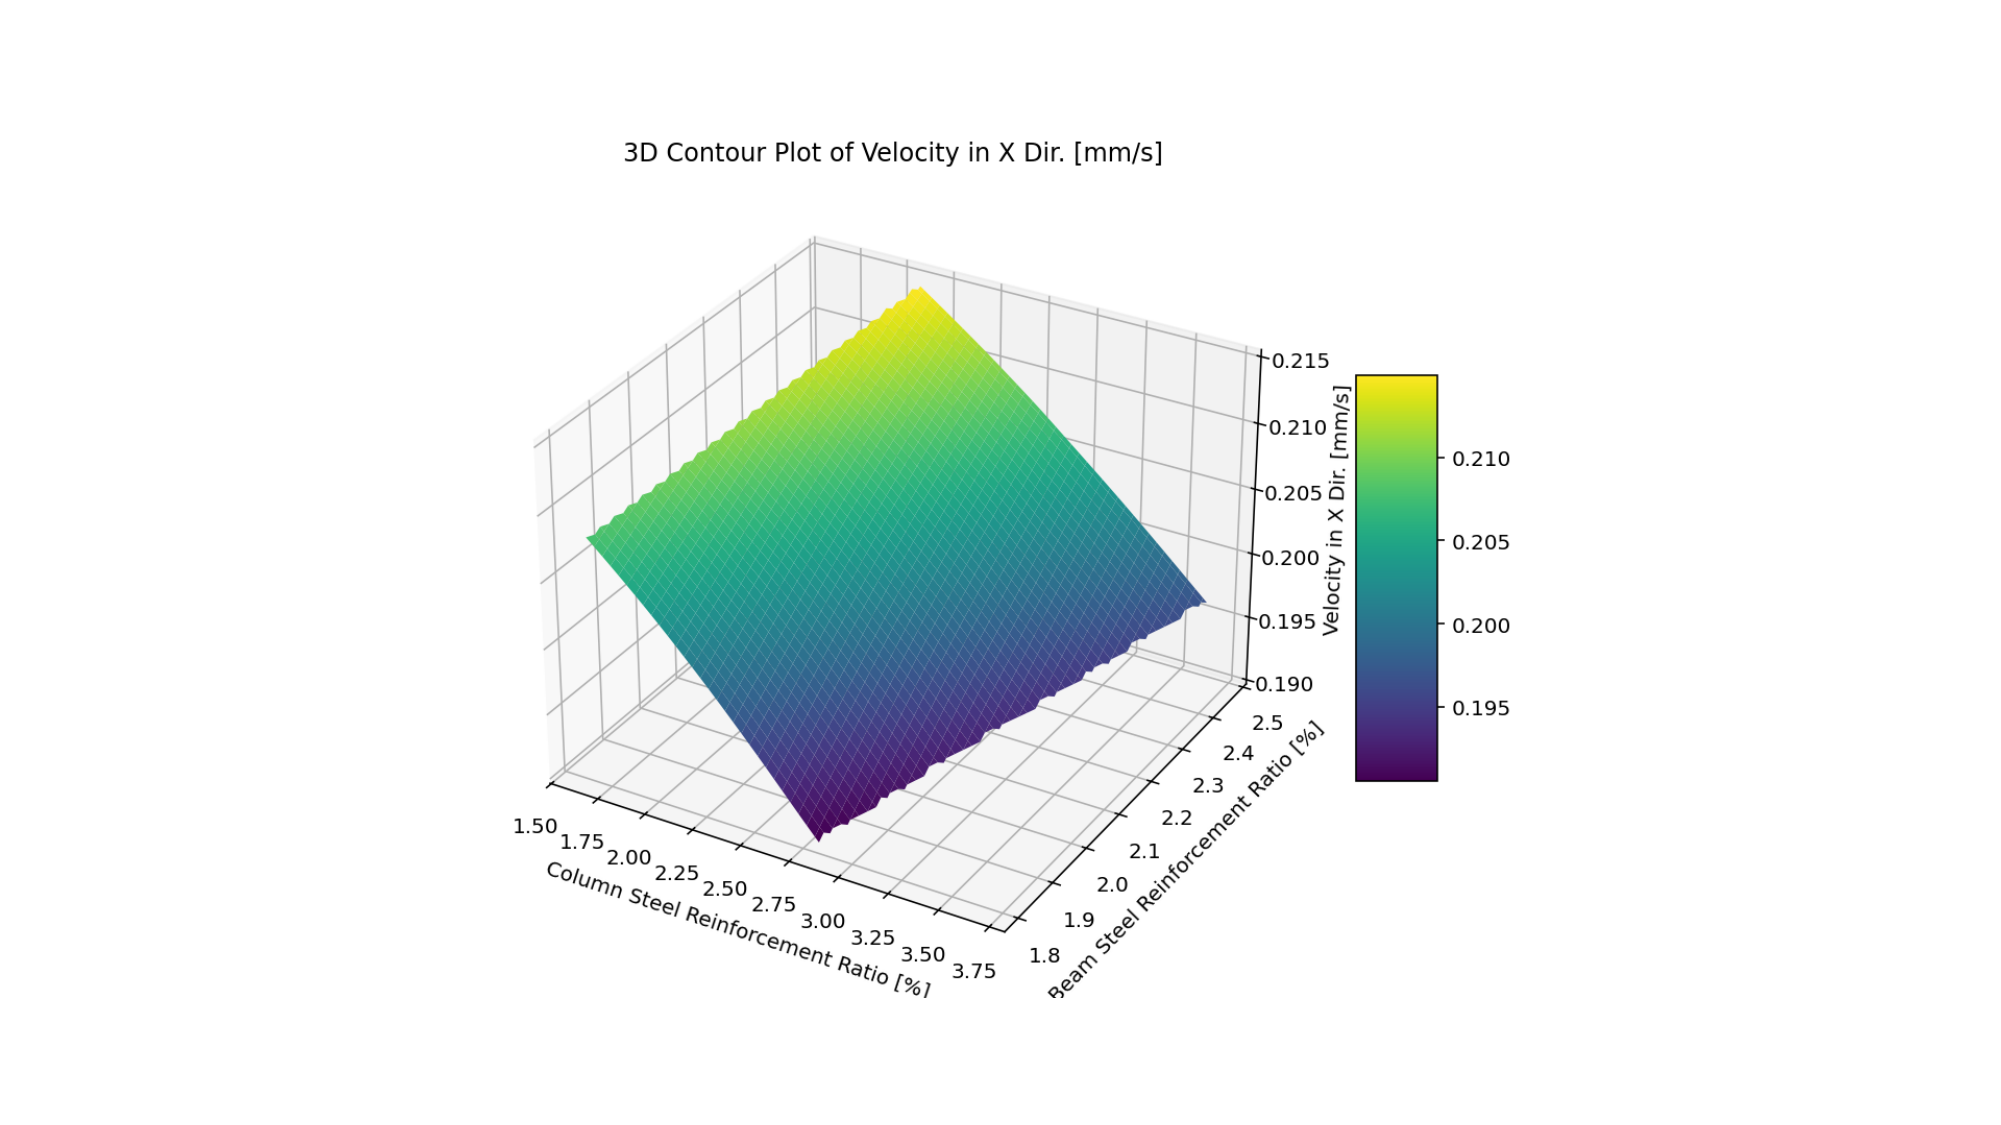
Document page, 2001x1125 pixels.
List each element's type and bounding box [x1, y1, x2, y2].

picture [473, 127, 1527, 998]
